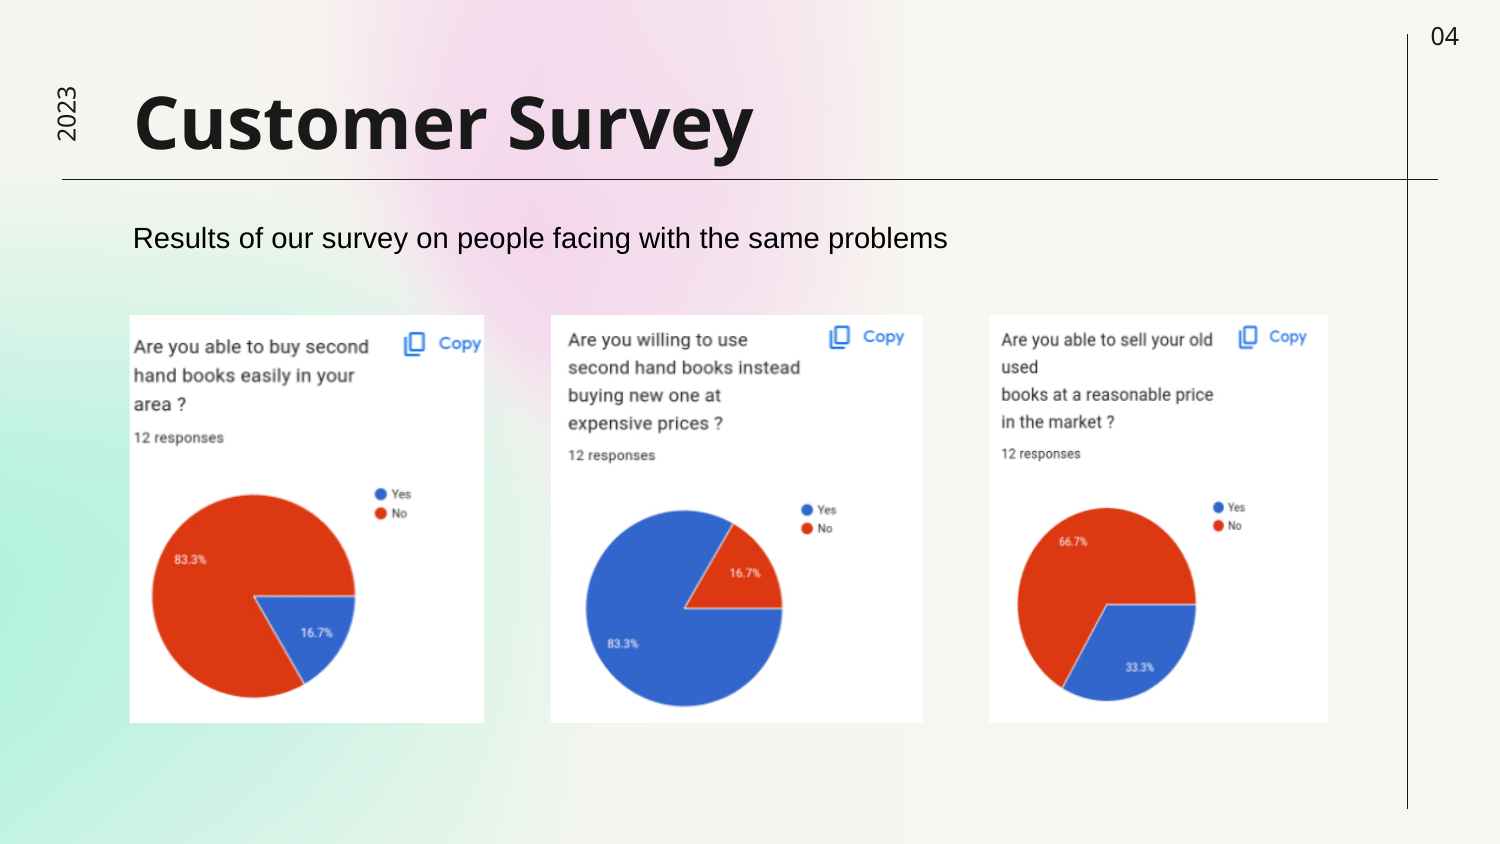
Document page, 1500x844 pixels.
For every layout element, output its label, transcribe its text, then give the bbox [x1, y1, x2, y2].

subtitle 04 [1411, 12, 1479, 59]
text_box Results of our survey on people facing with the same problems [118, 212, 1167, 263]
subtitle 2023 [42, 70, 89, 263]
picture [0, 0, 923, 844]
picture [989, 315, 1328, 724]
title Customer Survey [118, 72, 1382, 167]
